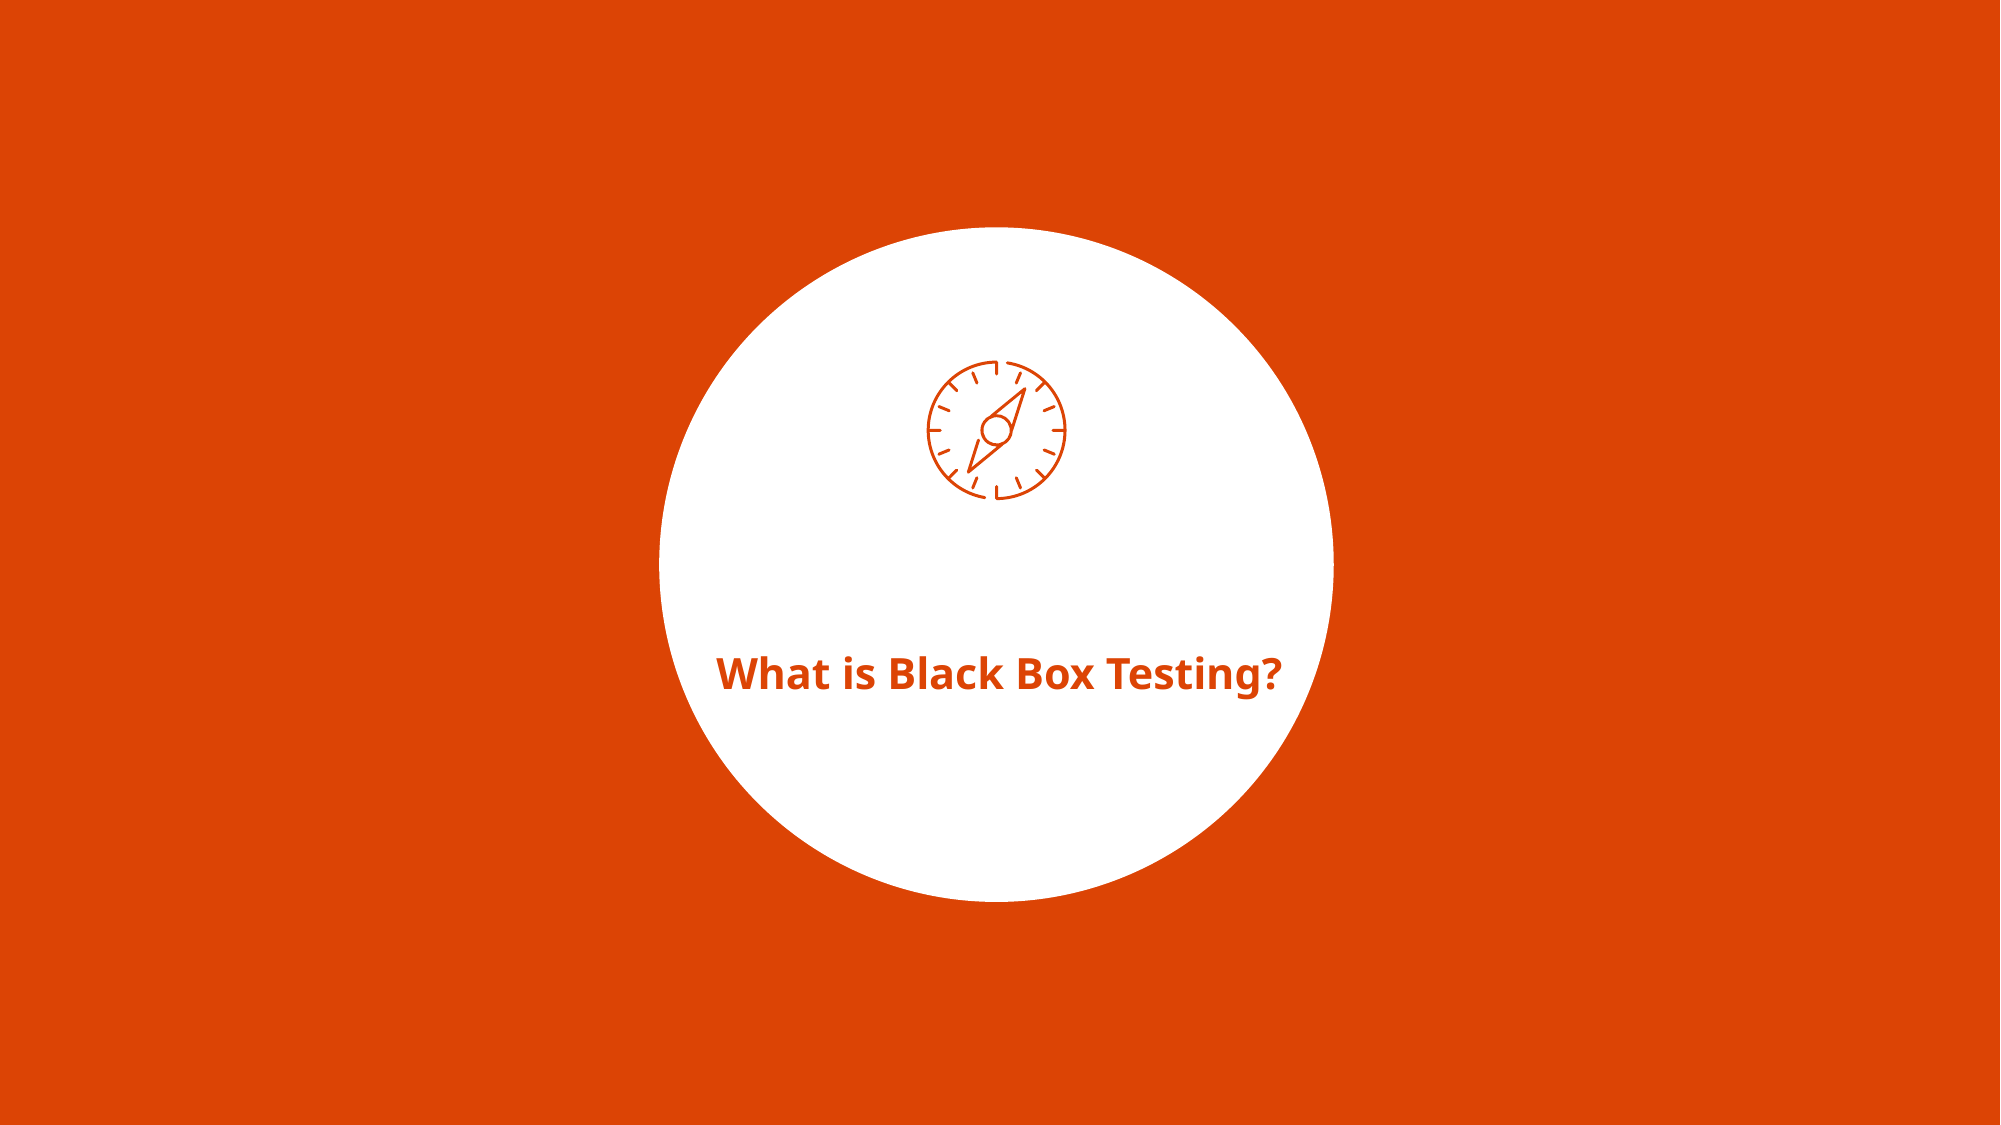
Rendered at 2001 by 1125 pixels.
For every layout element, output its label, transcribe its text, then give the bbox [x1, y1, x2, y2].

picture [921, 355, 1072, 506]
title What is Black Box Testing? [701, 633, 1298, 715]
